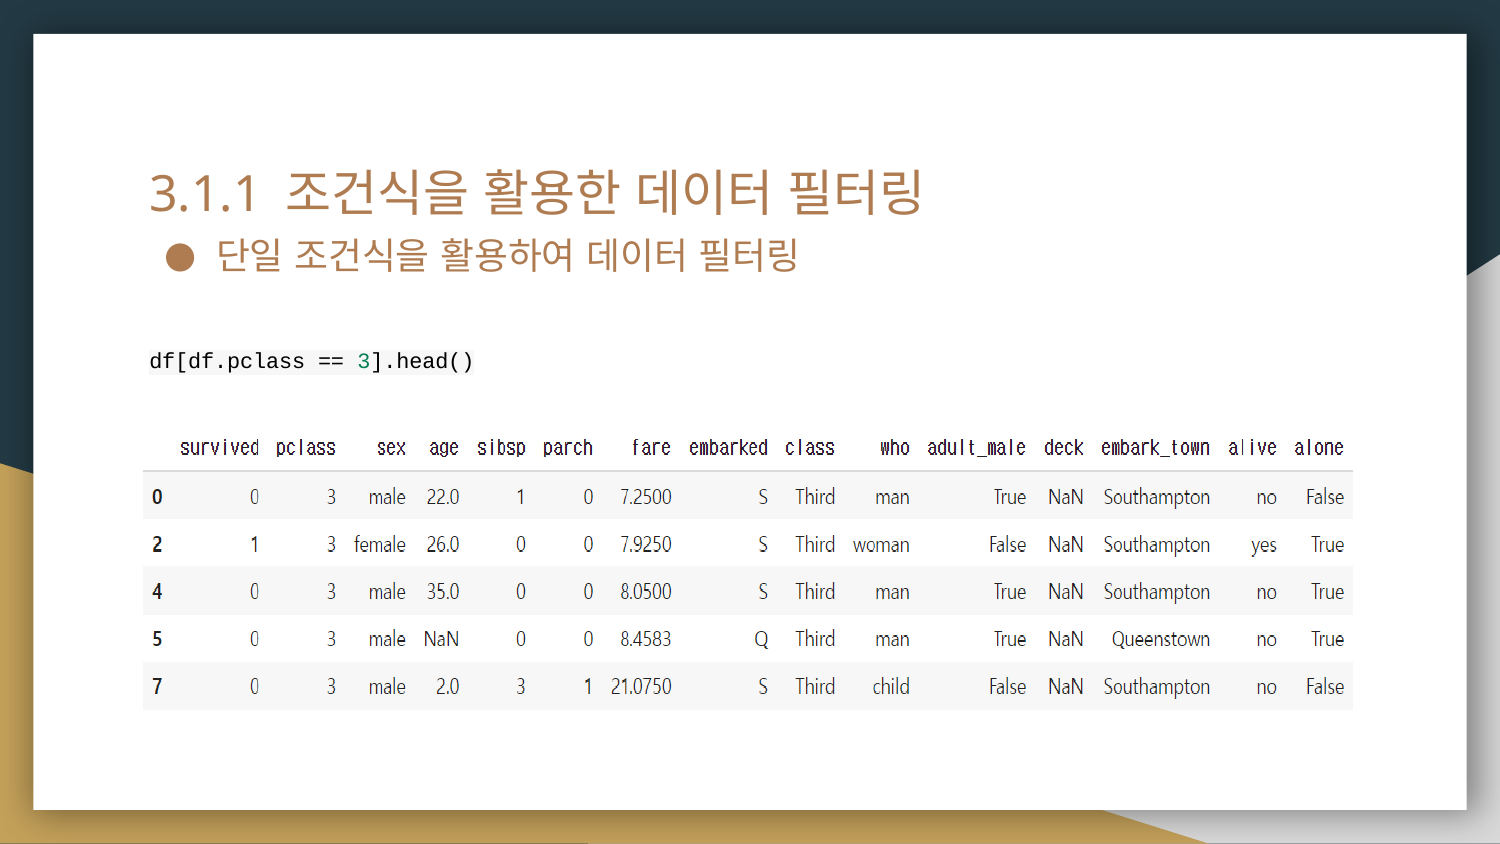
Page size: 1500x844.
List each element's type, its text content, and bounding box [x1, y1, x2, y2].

title 3.1.1 조건식을 활용한 데이터 필터링 단일 조건식을 활용하여 데이터 필터링 [134, 138, 1366, 296]
picture [134, 421, 1366, 721]
list df[df.pclass == 3].head() [134, 326, 1366, 421]
